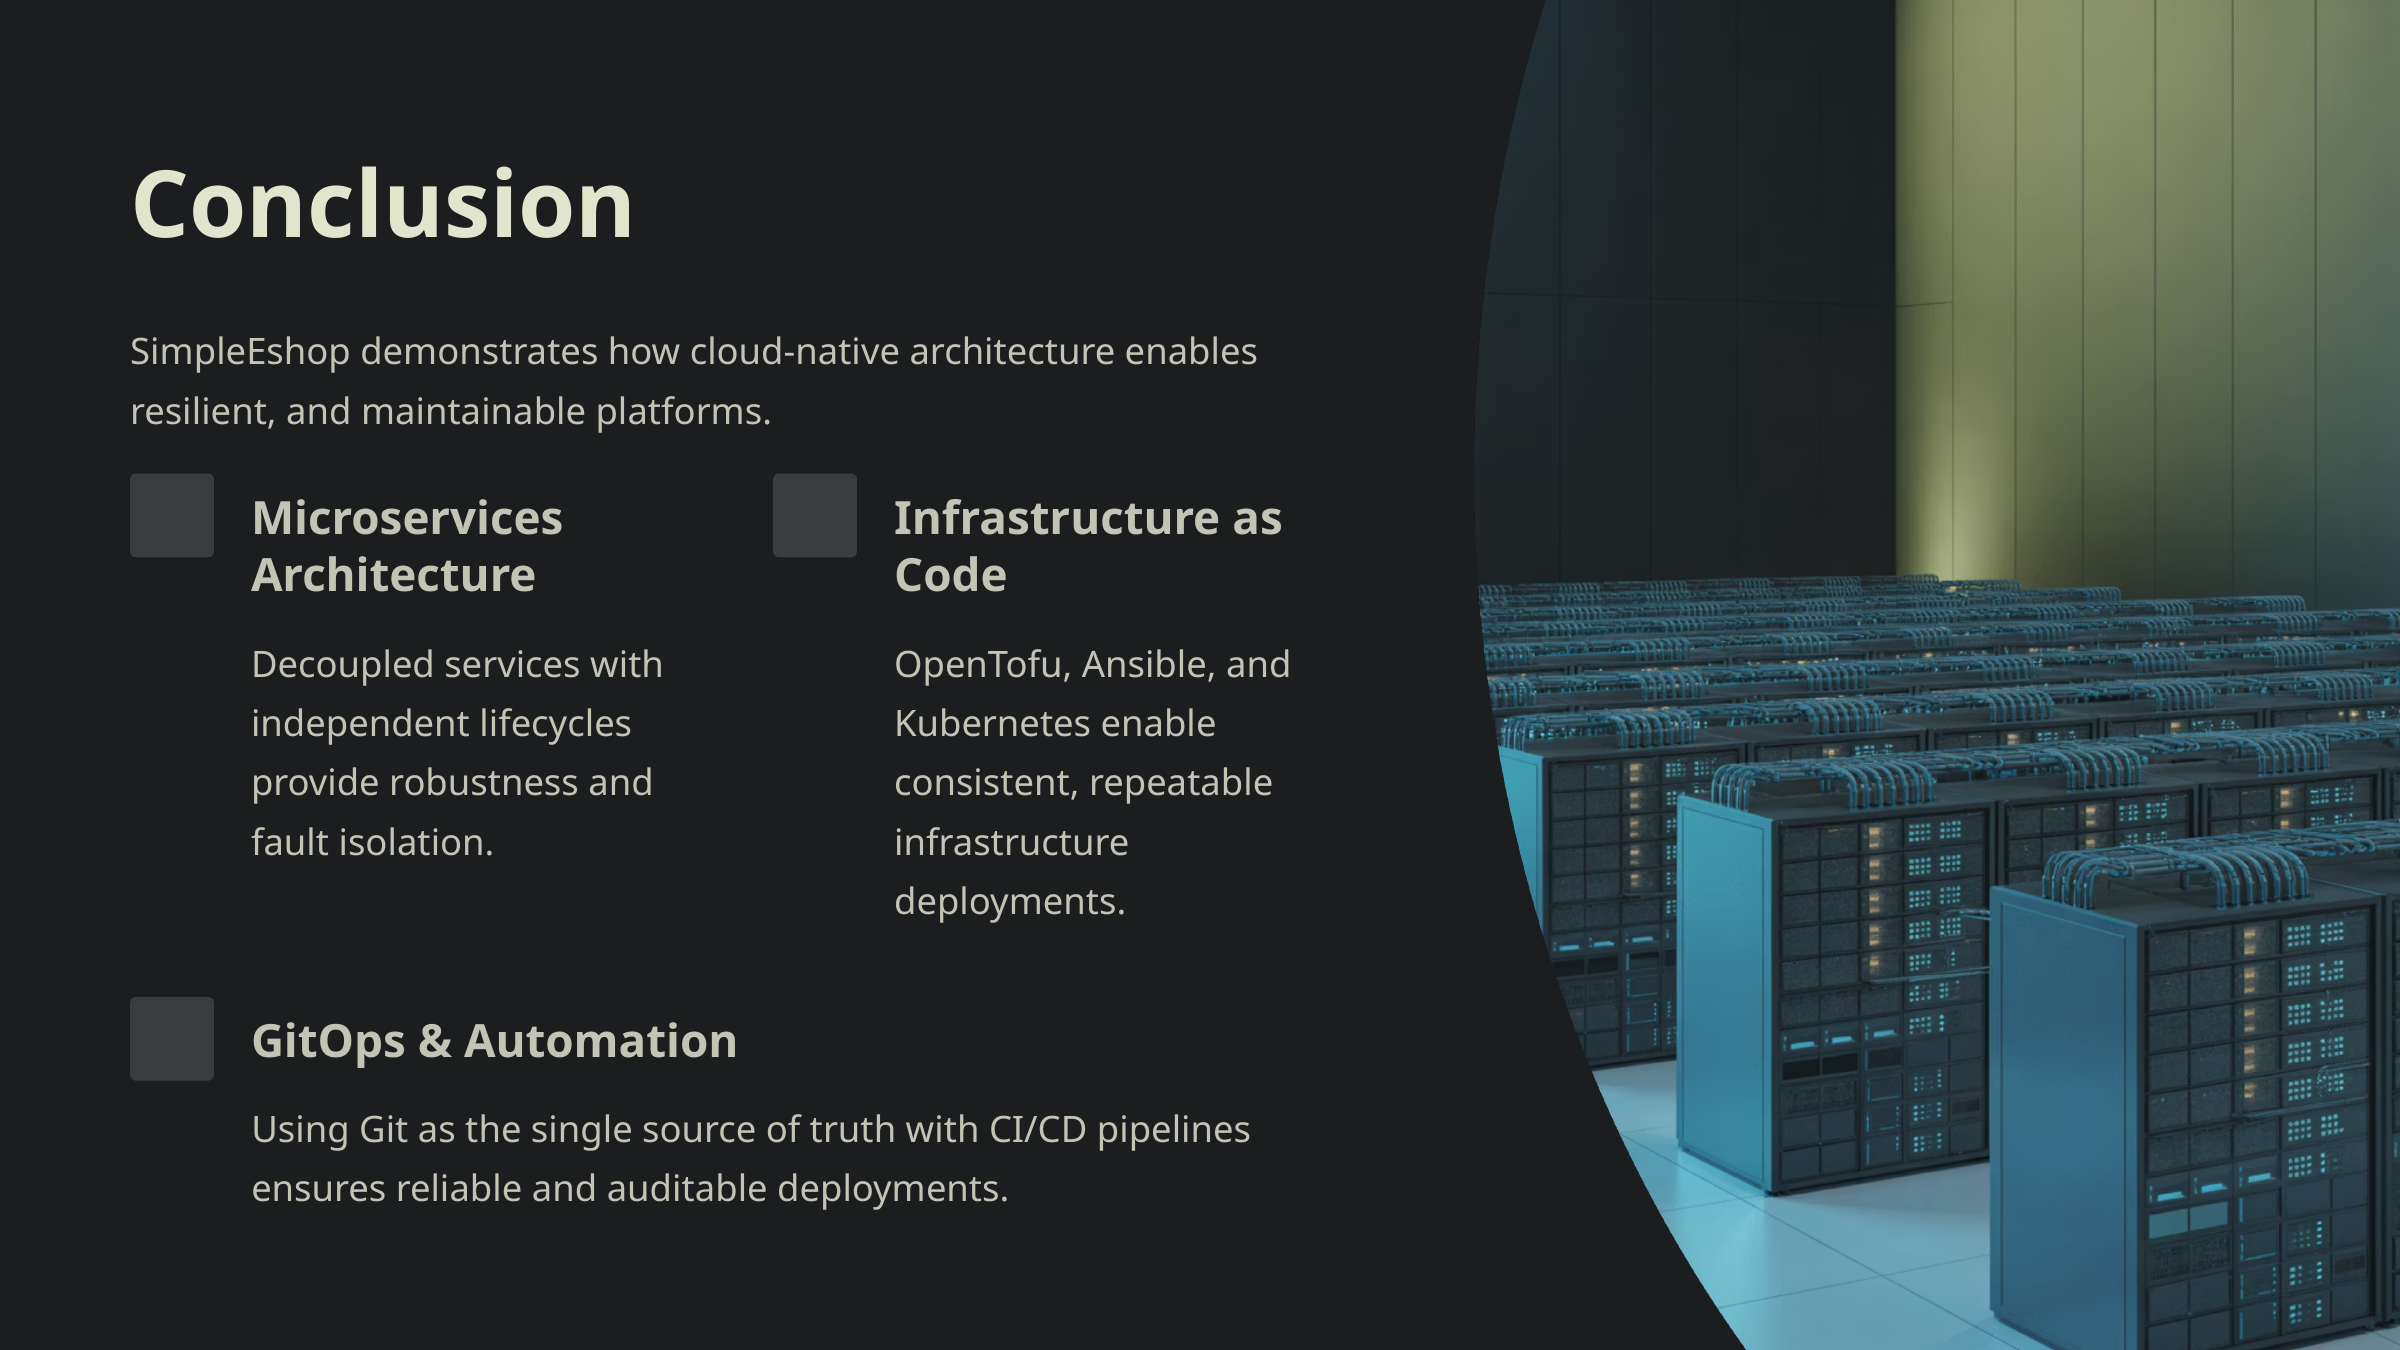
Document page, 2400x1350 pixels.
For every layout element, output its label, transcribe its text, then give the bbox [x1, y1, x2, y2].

text_box GitOps & Automation [251, 1009, 717, 1068]
text_box [773, 473, 857, 558]
text_box Decoupled services with independent lifecycles provide robustness and fault isolation. [251, 624, 727, 863]
text_box OpenTofu, Ansible, and Kubernetes enable consistent, repeatable infrastructure deployments. [894, 624, 1370, 923]
text_box Conclusion [130, 140, 1061, 257]
text_box Microservices Architecture [251, 486, 727, 603]
text_box Infrastructure as Code [894, 486, 1370, 603]
picture [1454, 0, 2400, 1350]
text_box SimpleEshop demonstrates how cloud-native architecture enables resilient, and maintainable platforms. [130, 312, 1370, 432]
text_box [130, 473, 214, 558]
text_box [130, 996, 214, 1081]
text_box Using Git as the single source of truth with CI/CD pipelines ensures reliable and auditable deployments. [251, 1090, 1370, 1210]
